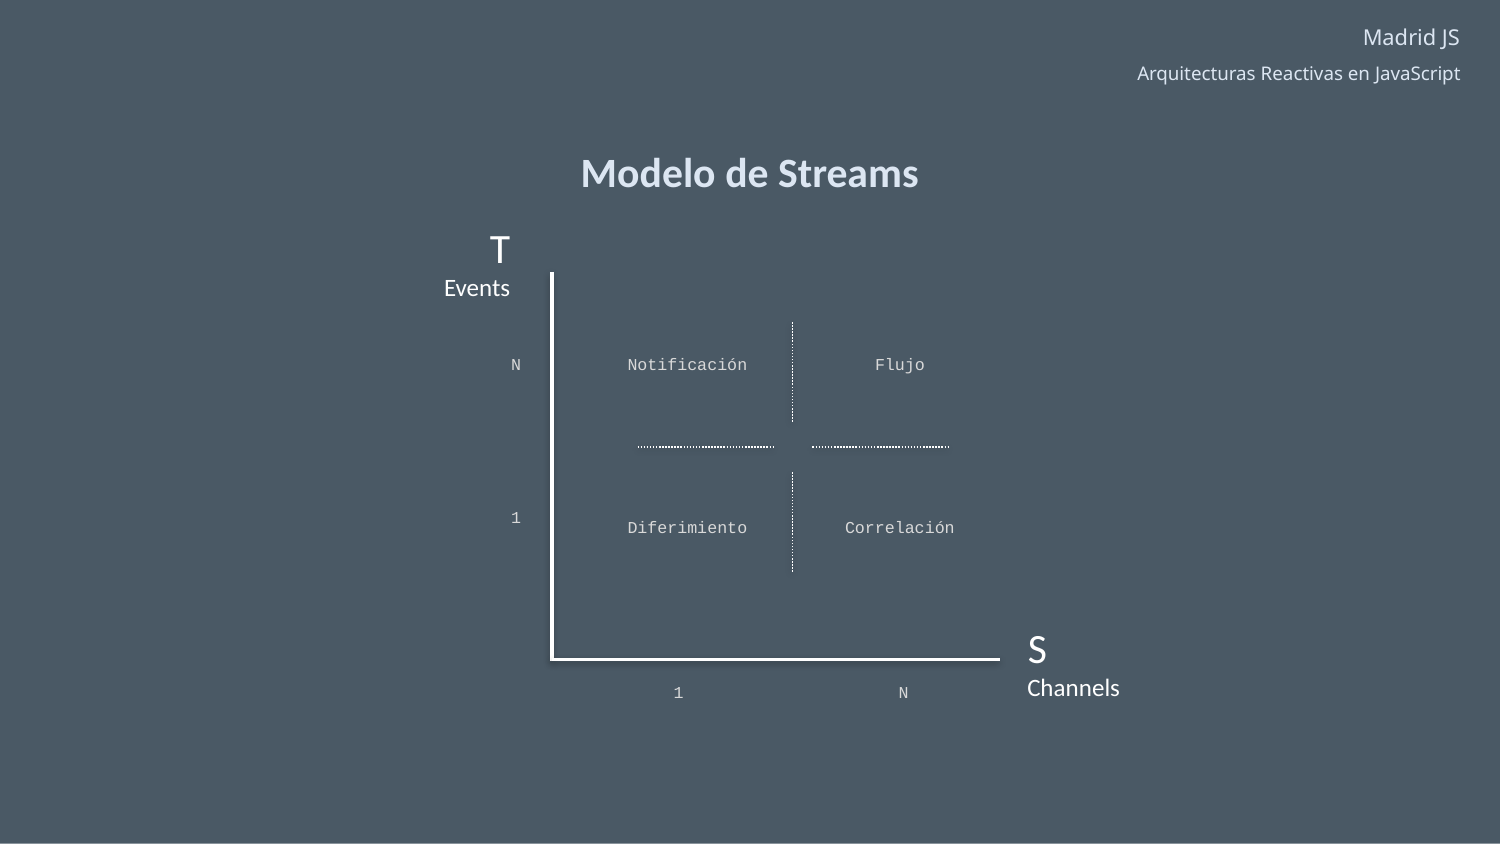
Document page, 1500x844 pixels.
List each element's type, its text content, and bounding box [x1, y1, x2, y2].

text_box Modelo de Streams [565, 138, 934, 204]
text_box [1012, 621, 1138, 705]
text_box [637, 321, 951, 573]
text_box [424, 221, 526, 305]
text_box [495, 271, 1001, 723]
